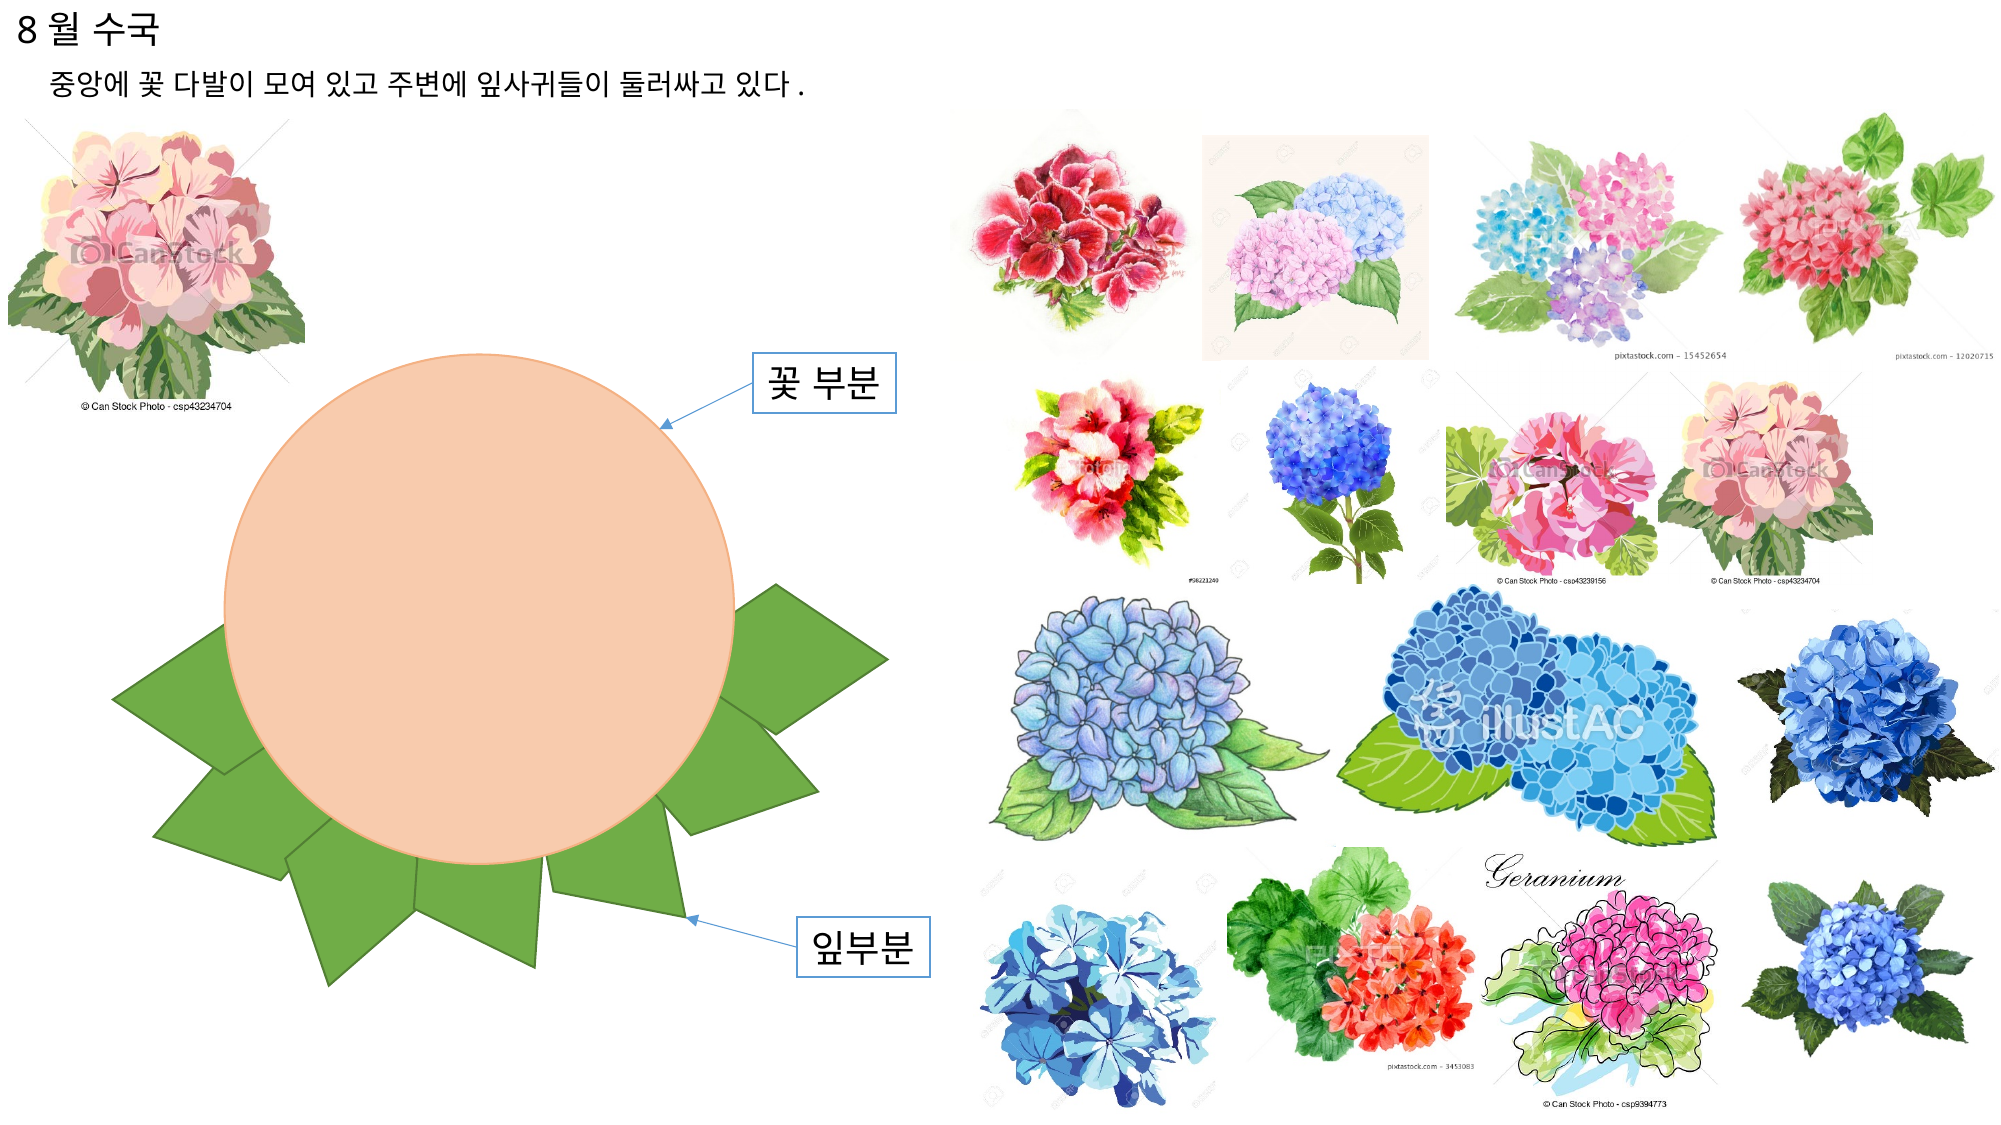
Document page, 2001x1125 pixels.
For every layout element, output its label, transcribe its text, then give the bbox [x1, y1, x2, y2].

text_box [950, 109, 2000, 585]
picture [982, 584, 2000, 1109]
picture [8, 102, 305, 412]
picture [973, 863, 1224, 1114]
text_box 중앙에 꽃 다발이 모여 있고 주변에 잎사귀들이 둘러싸고 있다. [34, 58, 821, 109]
picture [1733, 609, 2000, 821]
text_box 8월 수국 [1, 0, 176, 58]
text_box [112, 352, 936, 990]
